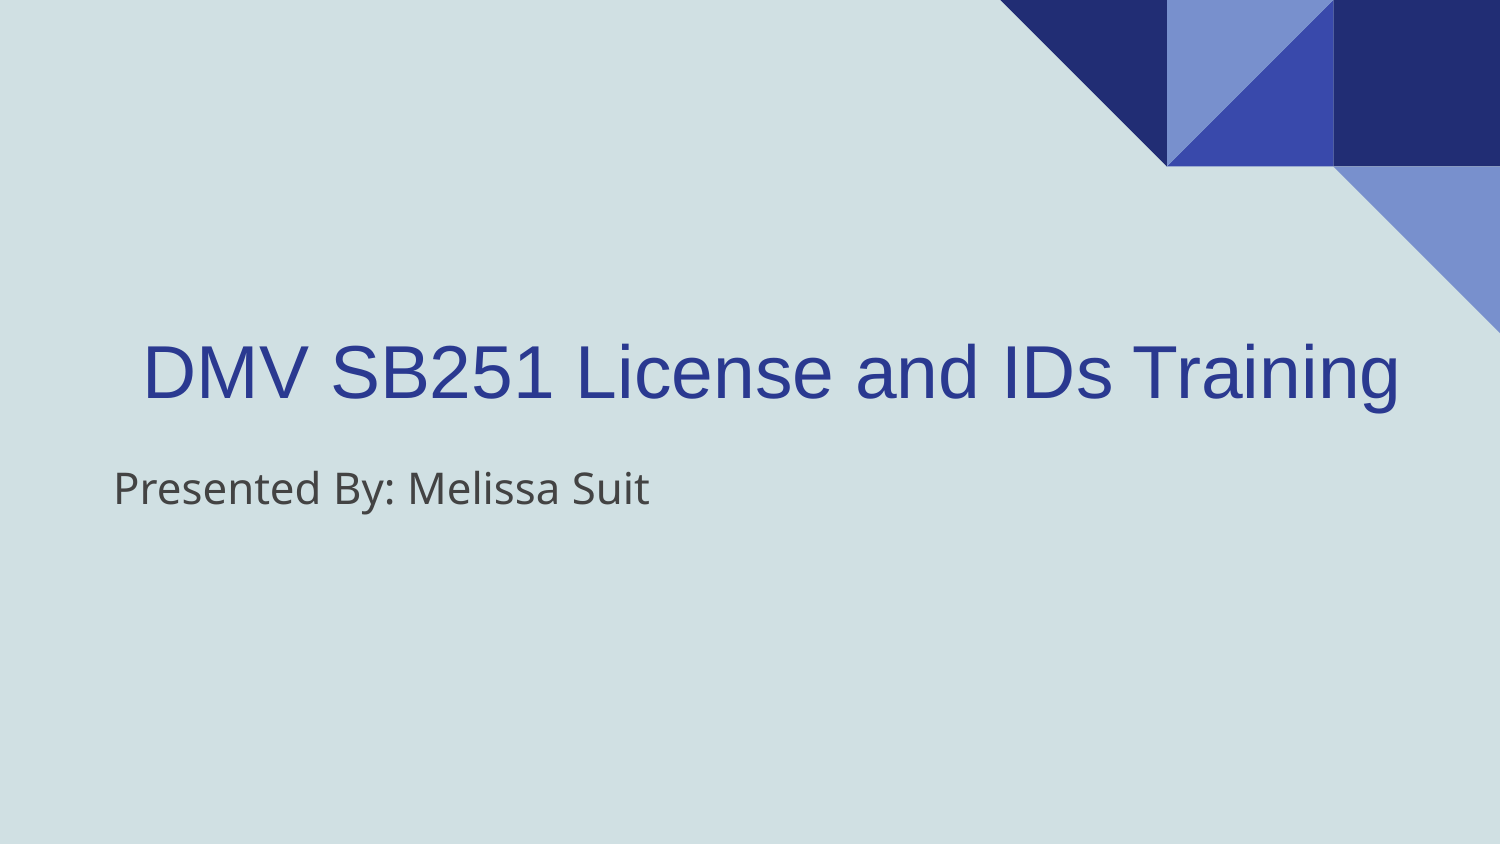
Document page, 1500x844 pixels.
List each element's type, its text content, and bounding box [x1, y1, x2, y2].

title DMV SB251 License and IDs Training [98, 291, 1447, 429]
subtitle Presented By: Melissa Suit [98, 445, 1447, 517]
